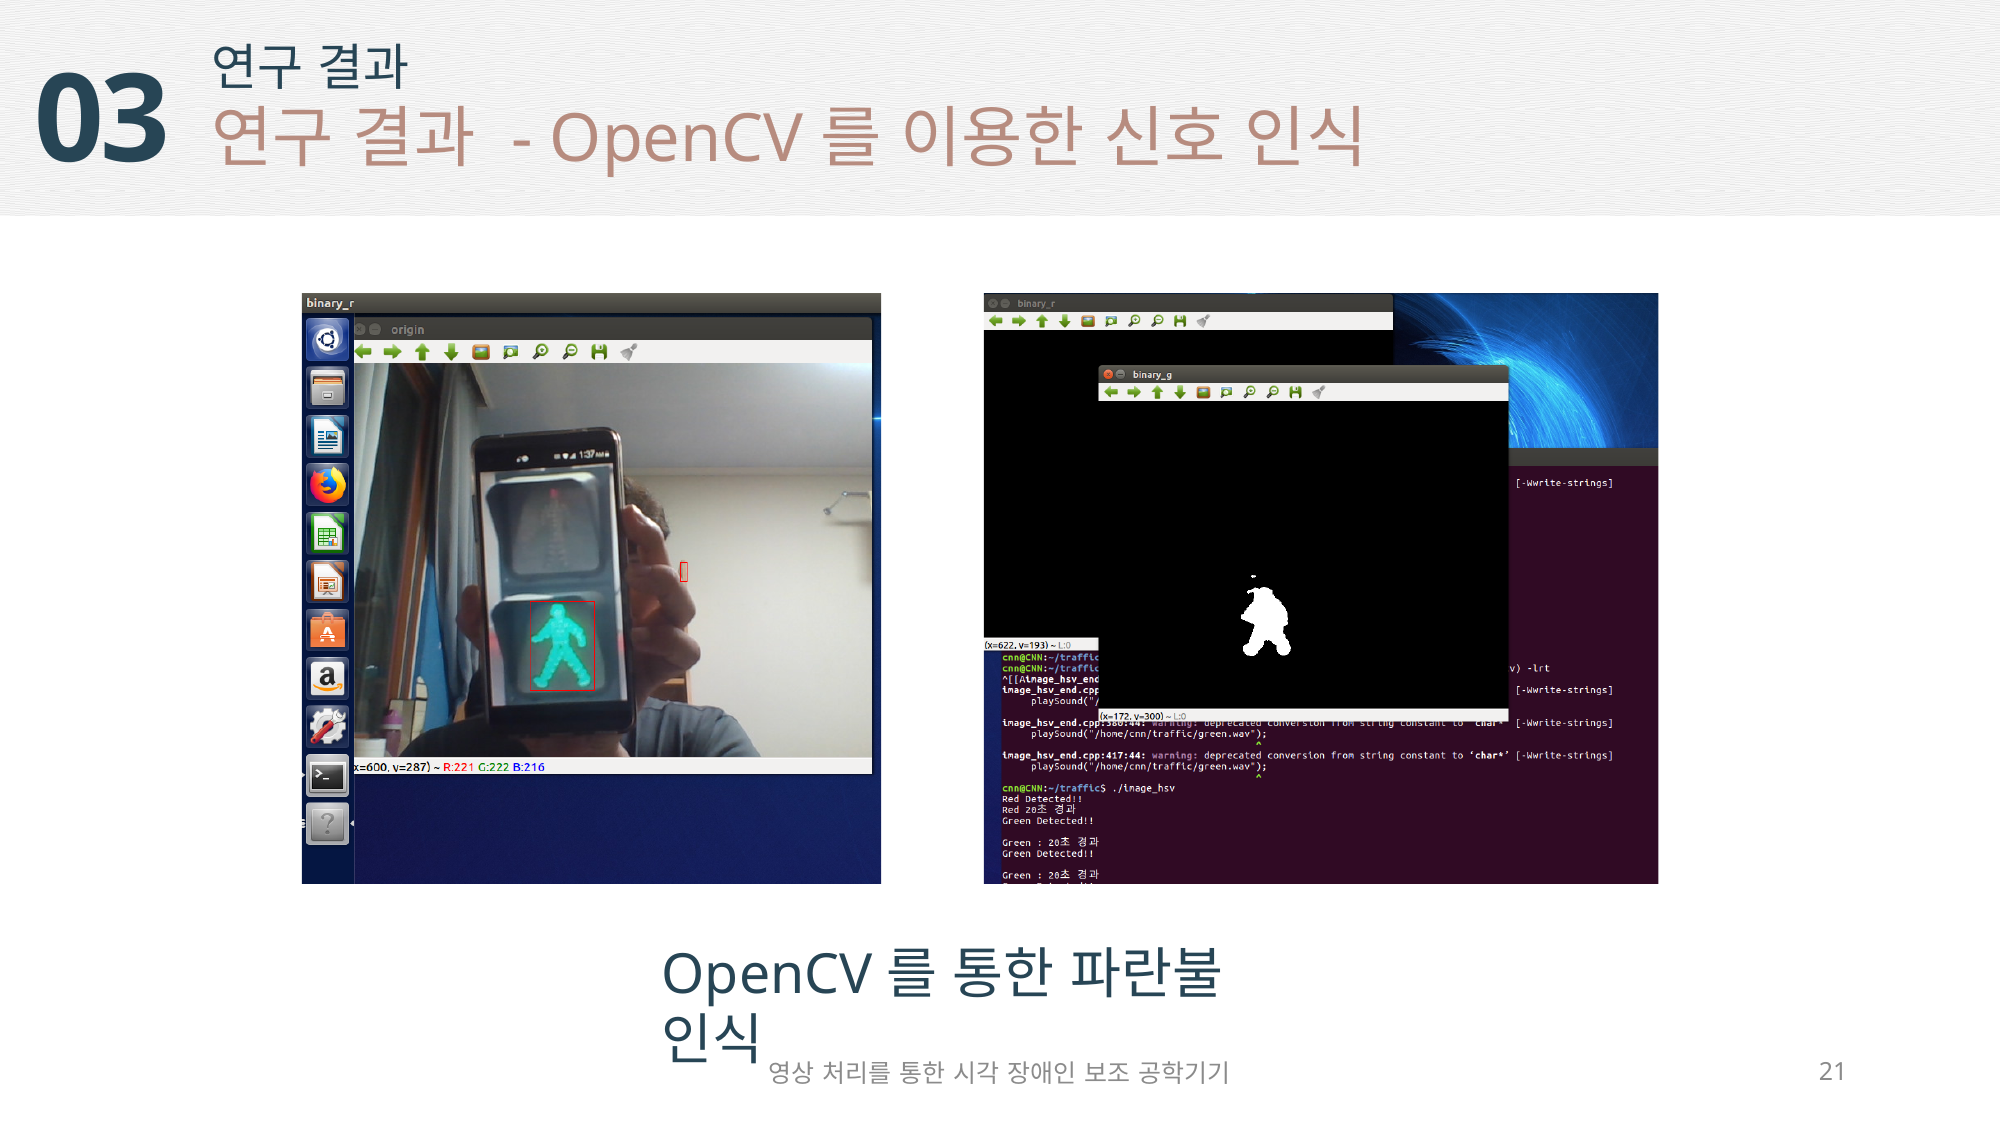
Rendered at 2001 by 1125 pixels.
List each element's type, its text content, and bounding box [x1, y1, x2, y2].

text_box OpenCV를 통한 파란불 인식 [647, 930, 1331, 1079]
footer 영상 처리를 통한 시각 장애인 보조 공학기기 [662, 1042, 1338, 1103]
picture [301, 293, 882, 884]
slide_number 21 [1412, 1042, 1863, 1103]
text_box 03 [19, 31, 213, 194]
text_box [0, 0, 2000, 217]
text_box 연구 결과 연구 결과 - OpenCV를 이용한 신호 인식 [196, 27, 1953, 183]
picture [983, 293, 1659, 884]
